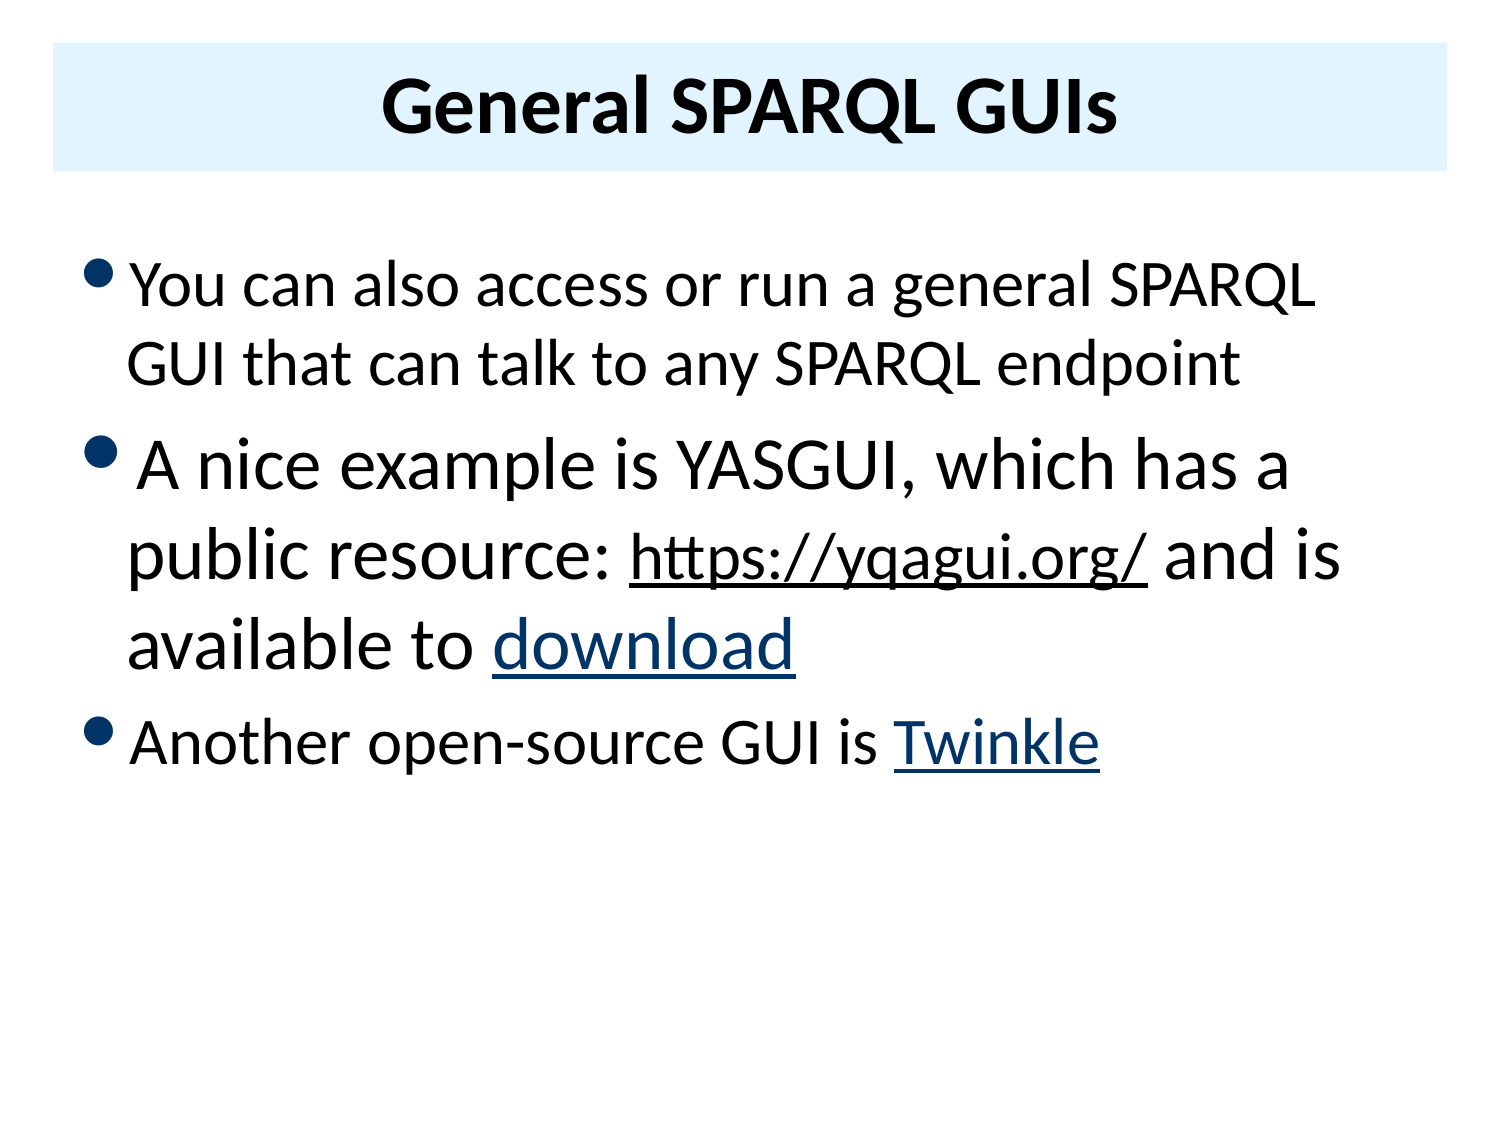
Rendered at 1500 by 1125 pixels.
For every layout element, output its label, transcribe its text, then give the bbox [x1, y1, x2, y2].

title General SPARQL GUIs [53, 42, 1447, 172]
list You can also access or run a general SPARQL GUI that can talk to any SPARQL endpoint A nice example is YASGUI, which has a public resource: https://yqagui.org/ and is available to download Another open-source GUI is Twinkle [64, 231, 1436, 1047]
